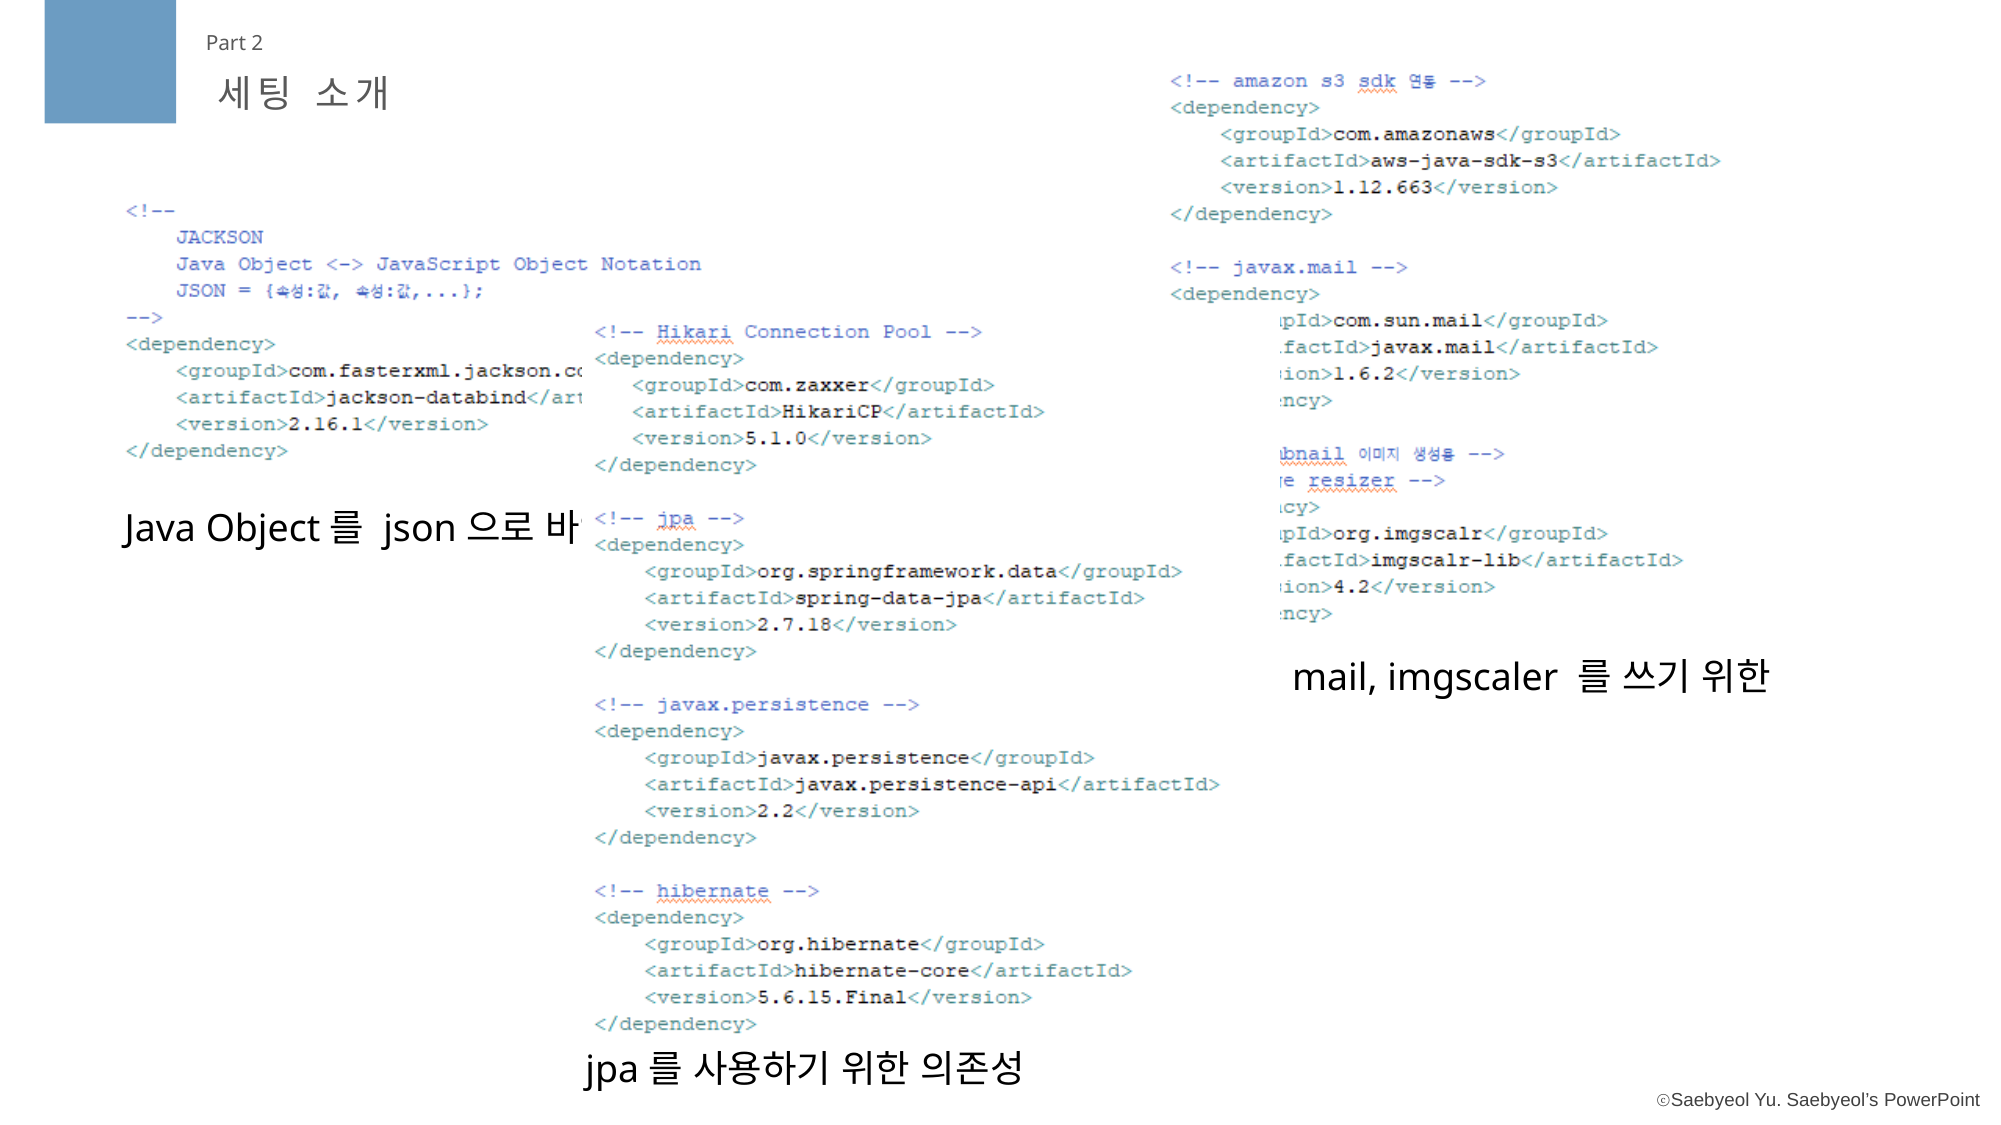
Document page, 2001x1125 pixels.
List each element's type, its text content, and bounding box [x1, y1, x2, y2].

text_box Java Object를 json으로 바인딩하기 위한 의존성 [109, 497, 582, 557]
text_box jpa를 사용하기 위한 의존성 [570, 1037, 1452, 1097]
text_box aws s3, mail, imgscaler 를 쓰기 위한 의존성 [1280, 645, 1863, 750]
text_box Part 2 [191, 22, 279, 63]
text_box 세팅 소개 [202, 62, 406, 123]
picture [118, 62, 1820, 1038]
text_box [44, 0, 177, 124]
